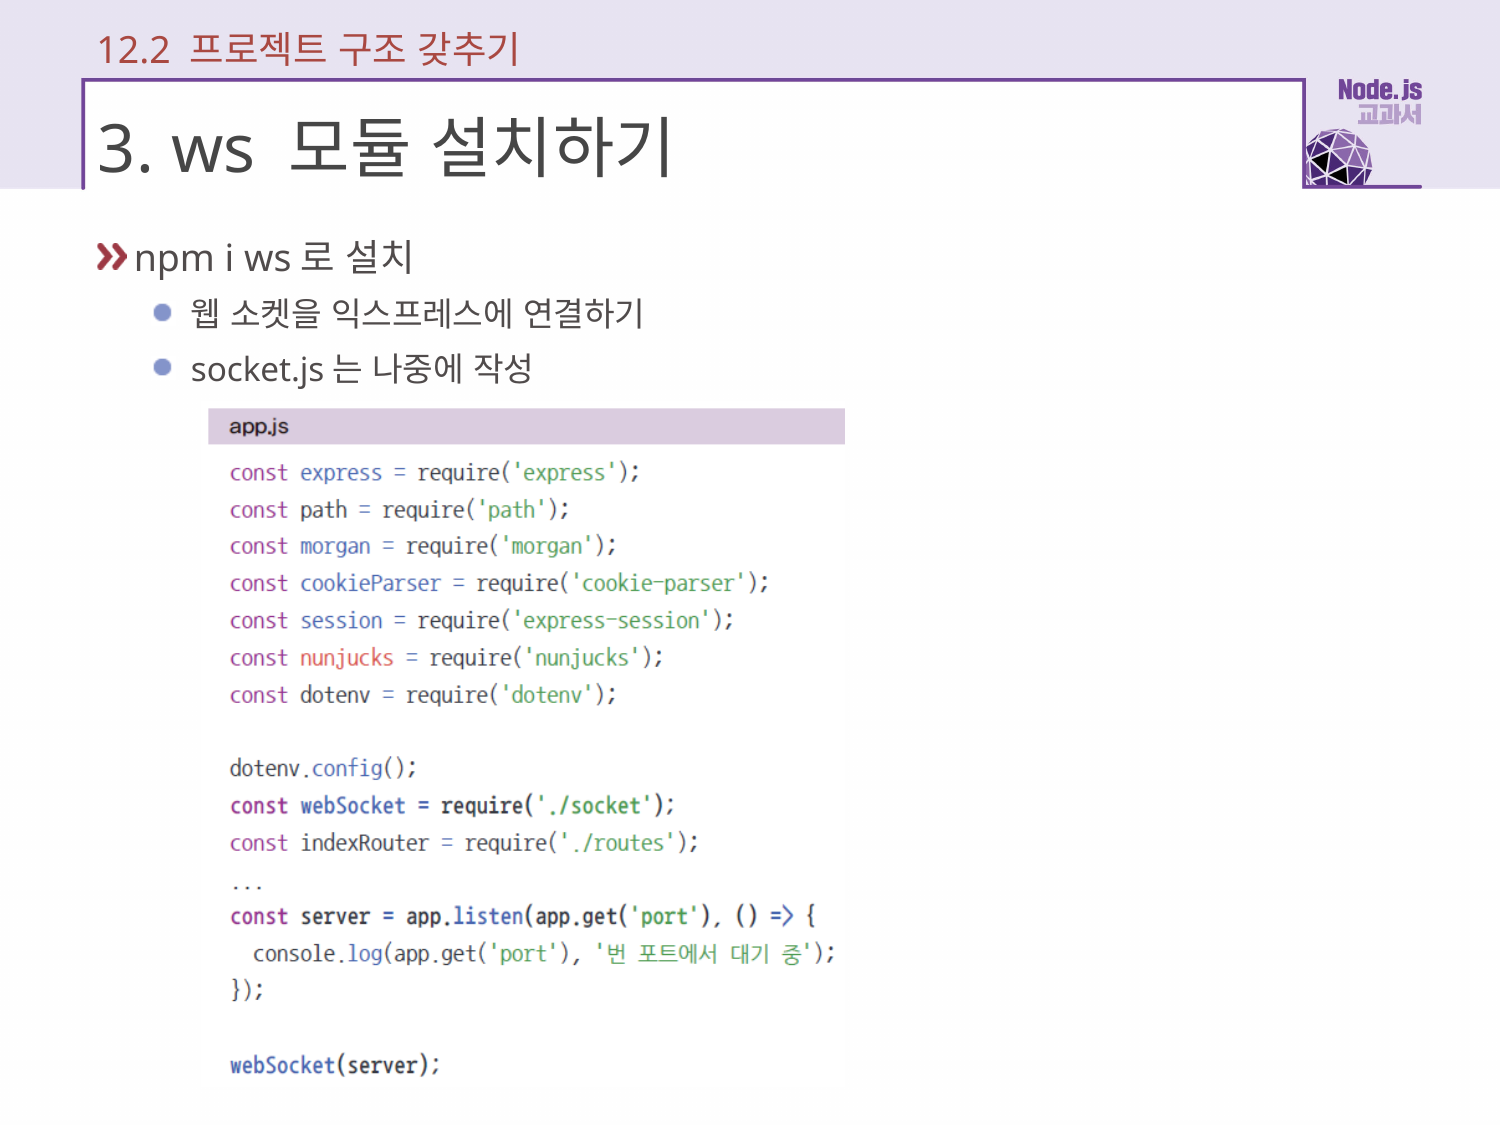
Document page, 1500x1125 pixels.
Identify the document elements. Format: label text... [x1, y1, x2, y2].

title 3. ws 모듈 설치하기 [82, 61, 1413, 193]
text_box 12.2 프로젝트 구조 갖추기 [81, 14, 807, 62]
list npm i ws로 설치 웹 소켓을 익스프레스에 연결하기 socket.js는 나중에 작성 [81, 222, 1412, 1037]
picture [0, 0, 1500, 1125]
